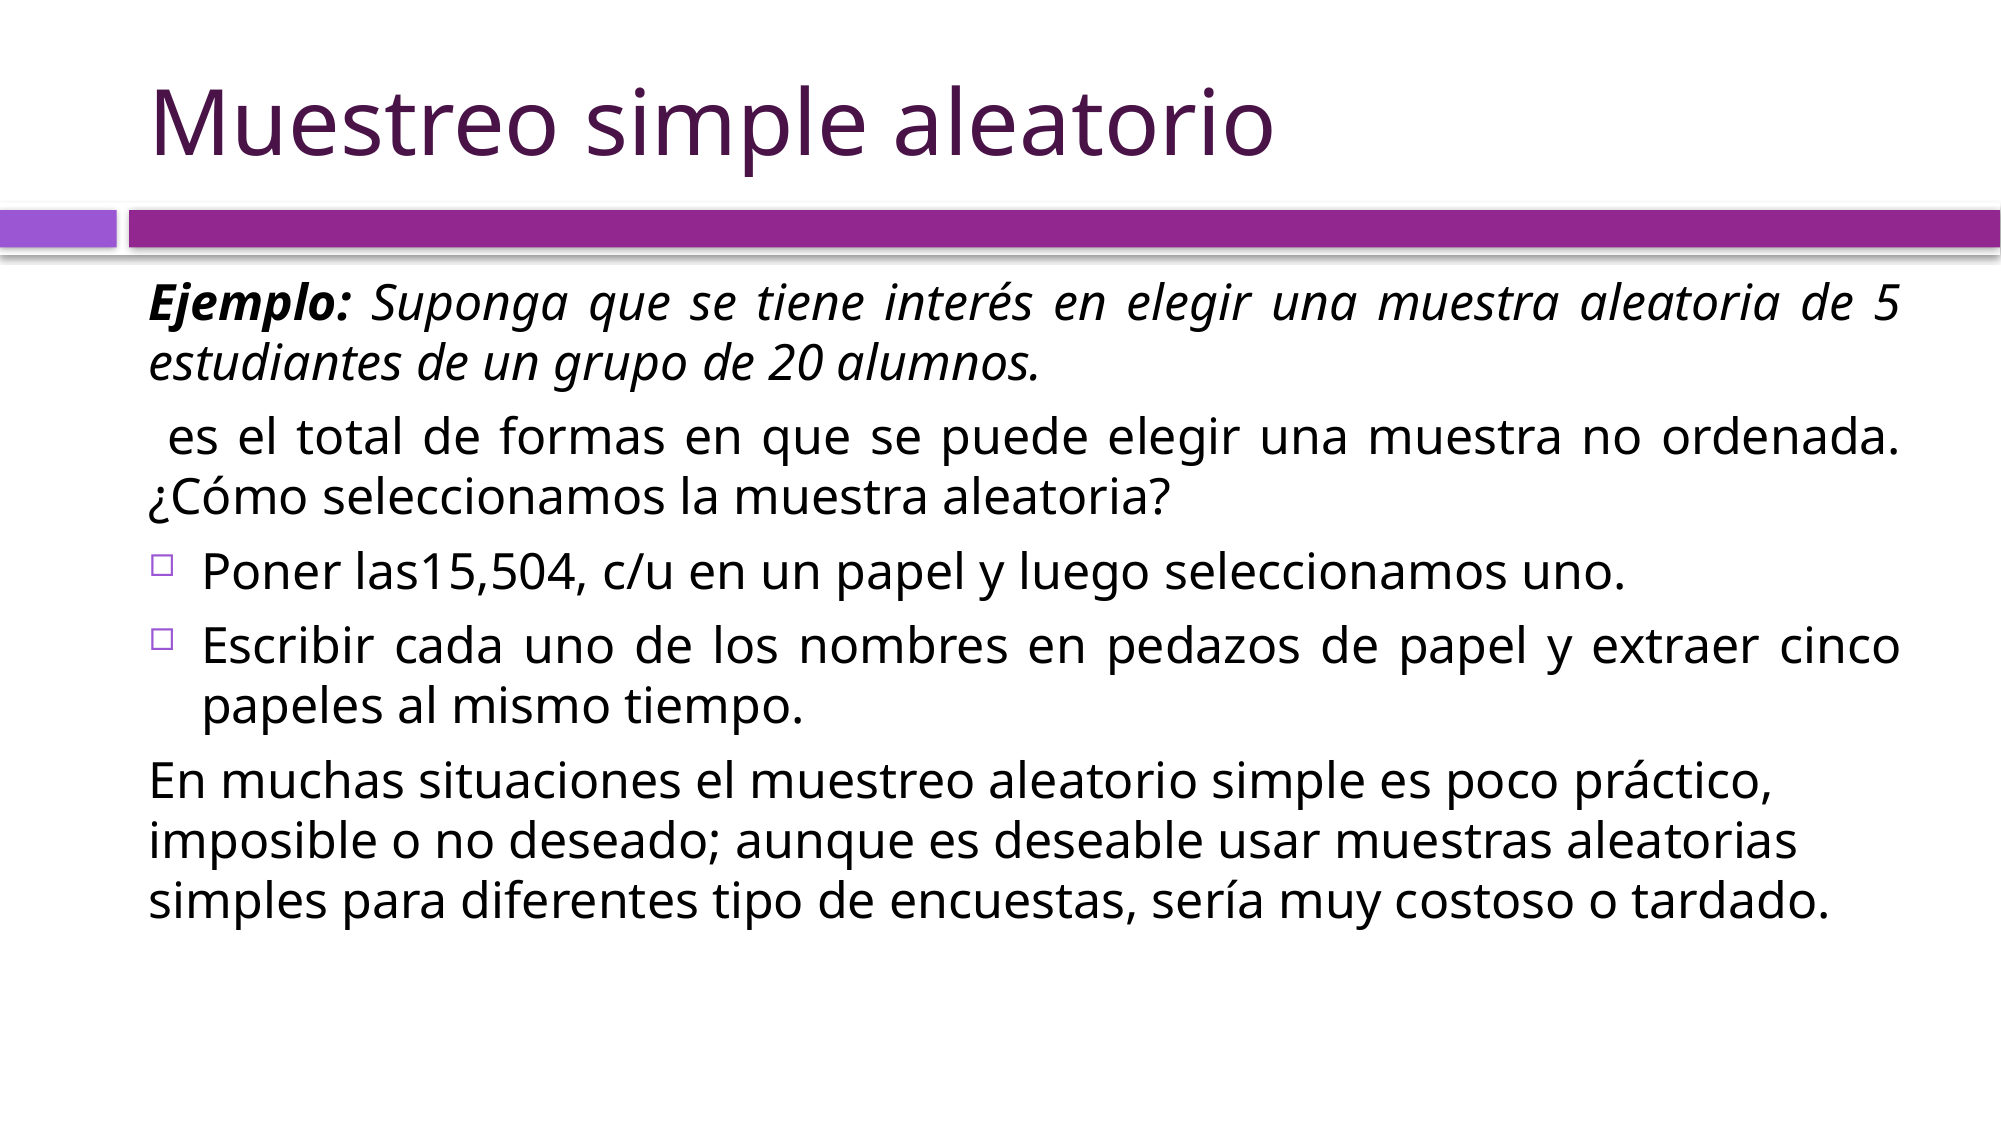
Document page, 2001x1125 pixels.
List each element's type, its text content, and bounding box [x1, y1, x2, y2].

title Muestreo simple aleatorio [133, 37, 1918, 200]
